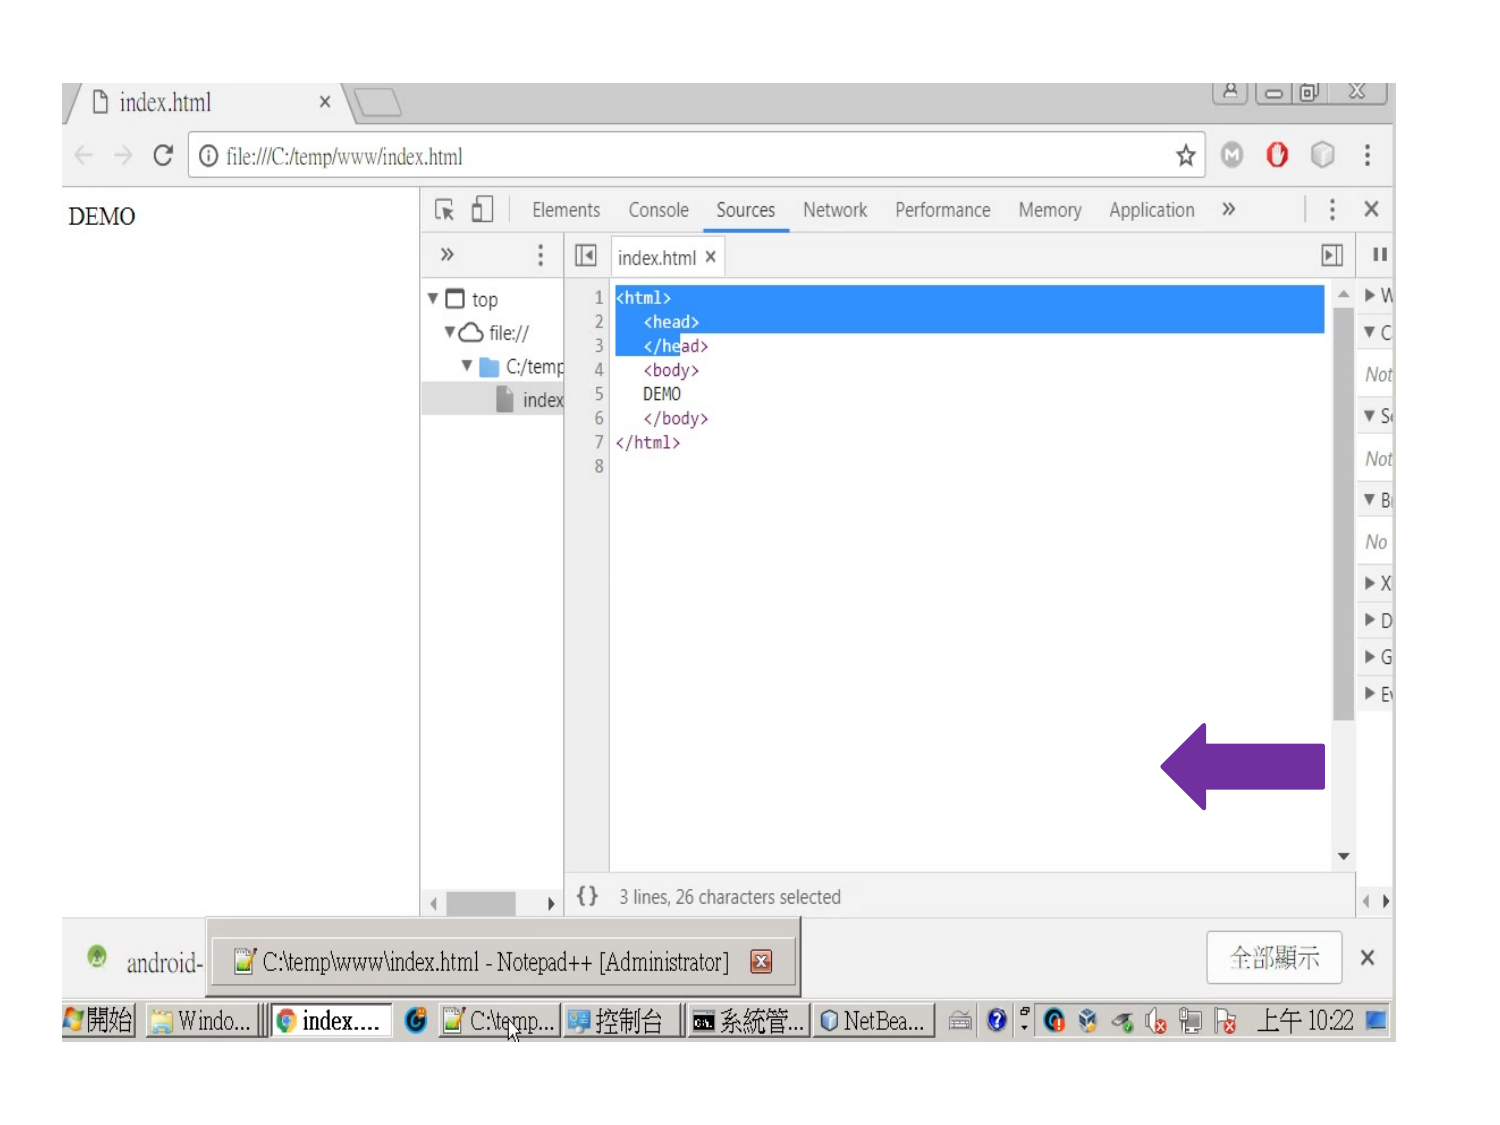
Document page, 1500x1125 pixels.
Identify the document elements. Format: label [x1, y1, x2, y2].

picture [62, 83, 1396, 1042]
